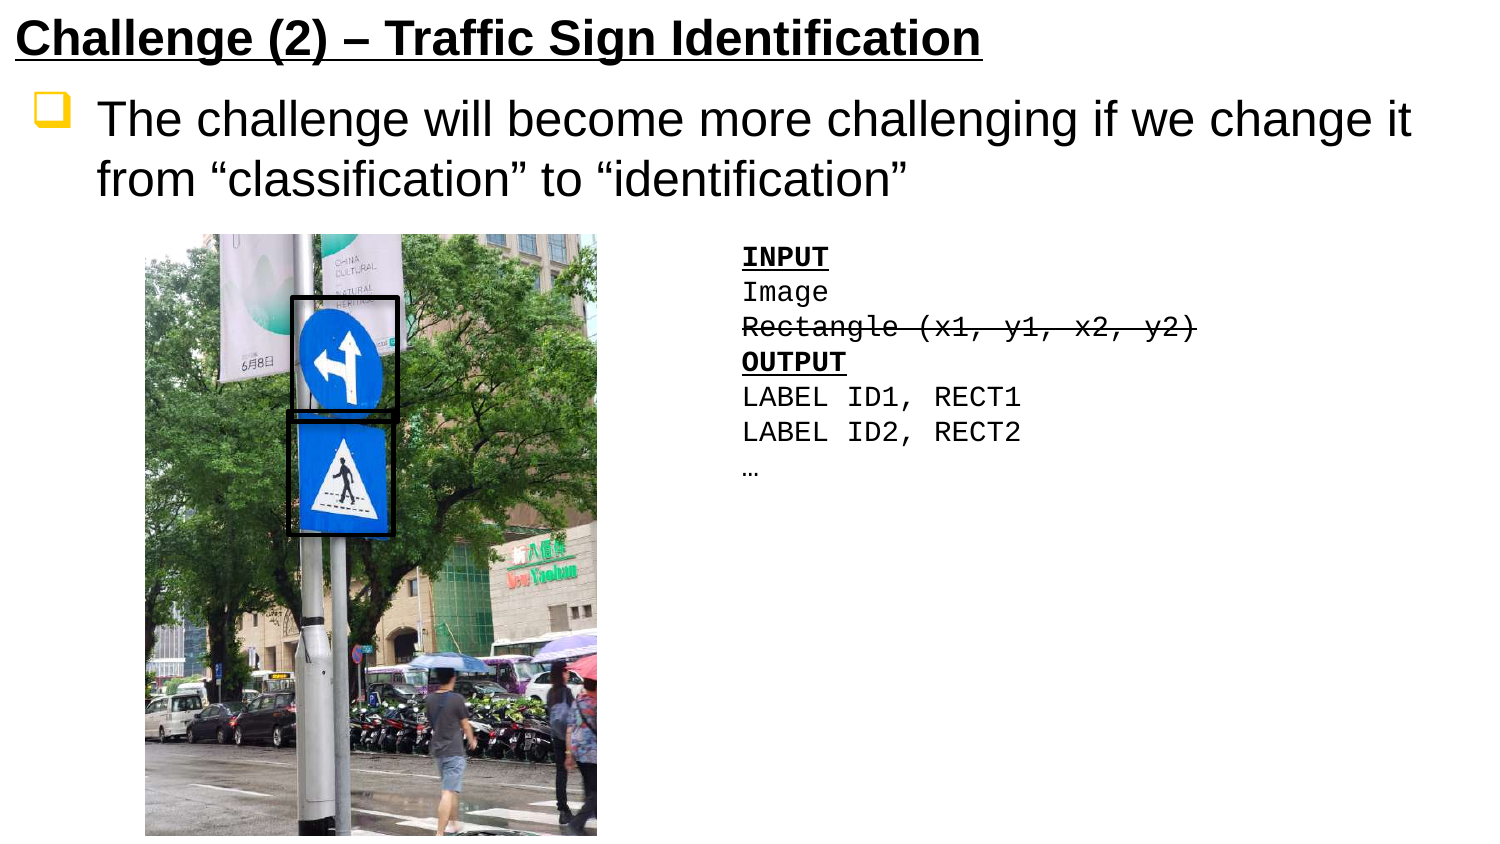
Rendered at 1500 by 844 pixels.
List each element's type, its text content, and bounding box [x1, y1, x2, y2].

picture [145, 234, 597, 836]
text_box The challenge will become more challenging if we change it from “classification” to “identification” [15, 71, 1473, 535]
title Challenge (2) – Traffic Sign Identification [0, 0, 1277, 72]
text_box INPUT Image Rectangle (x1, y1, x2, y2) OUTPUT LABEL ID1, RECT1 LABEL ID2, RECT2 … [726, 229, 1259, 490]
